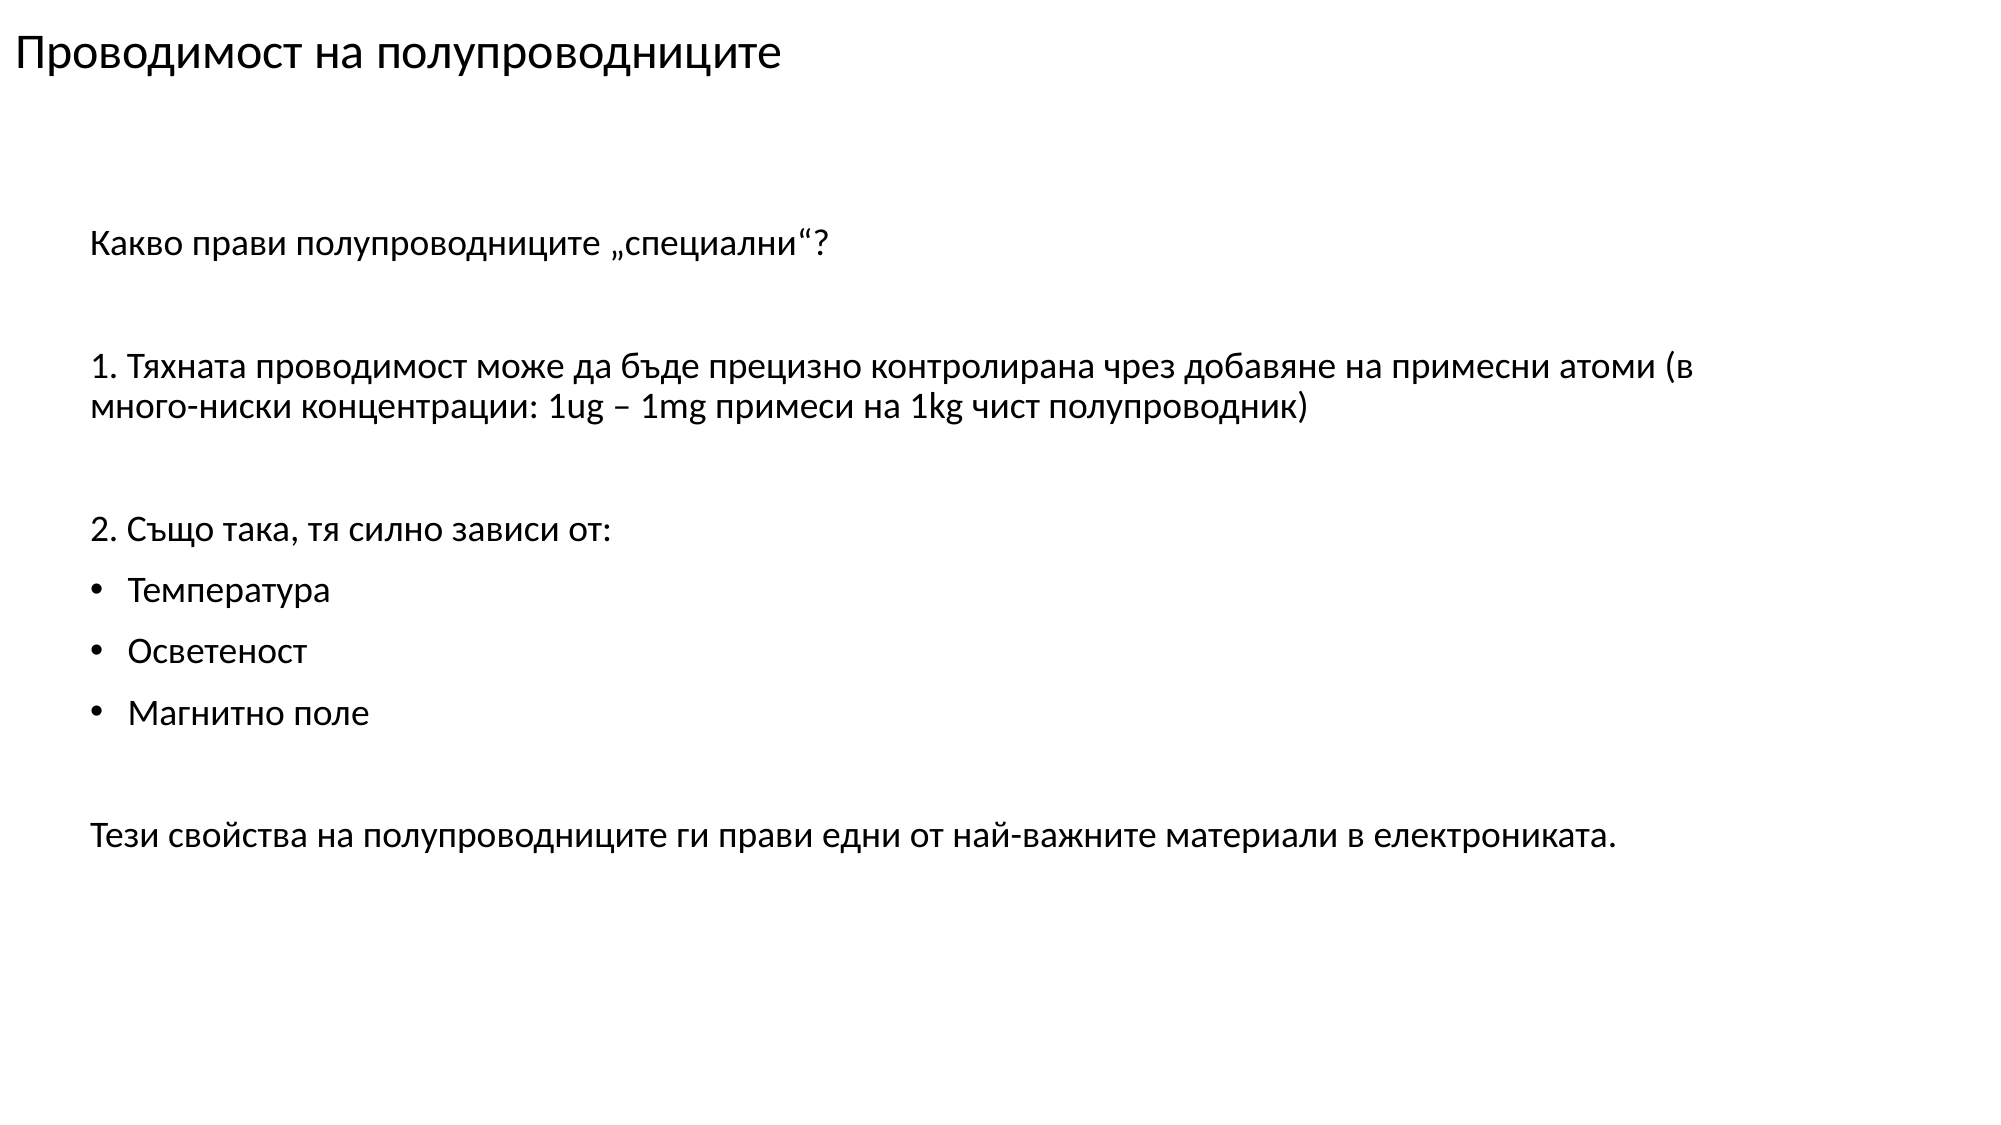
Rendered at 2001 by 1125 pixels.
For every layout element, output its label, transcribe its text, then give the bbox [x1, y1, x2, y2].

title Проводимост на полупроводниците [0, 0, 1800, 104]
list Какво прави полупроводниците „специални“? 1. Тяхната проводимост може да бъде прецизно контролирана чрез добавяне на примесни атоми (в много-ниски концентрации: 1ug – 1mg примеси на 1kg чист полупроводник) 2. Също така, тя силно зависи от: Температура Осветеност Магнитно поле Тези свойства на полупроводниците ги прави едни от най-важните материали в електрониката. [75, 215, 1800, 930]
